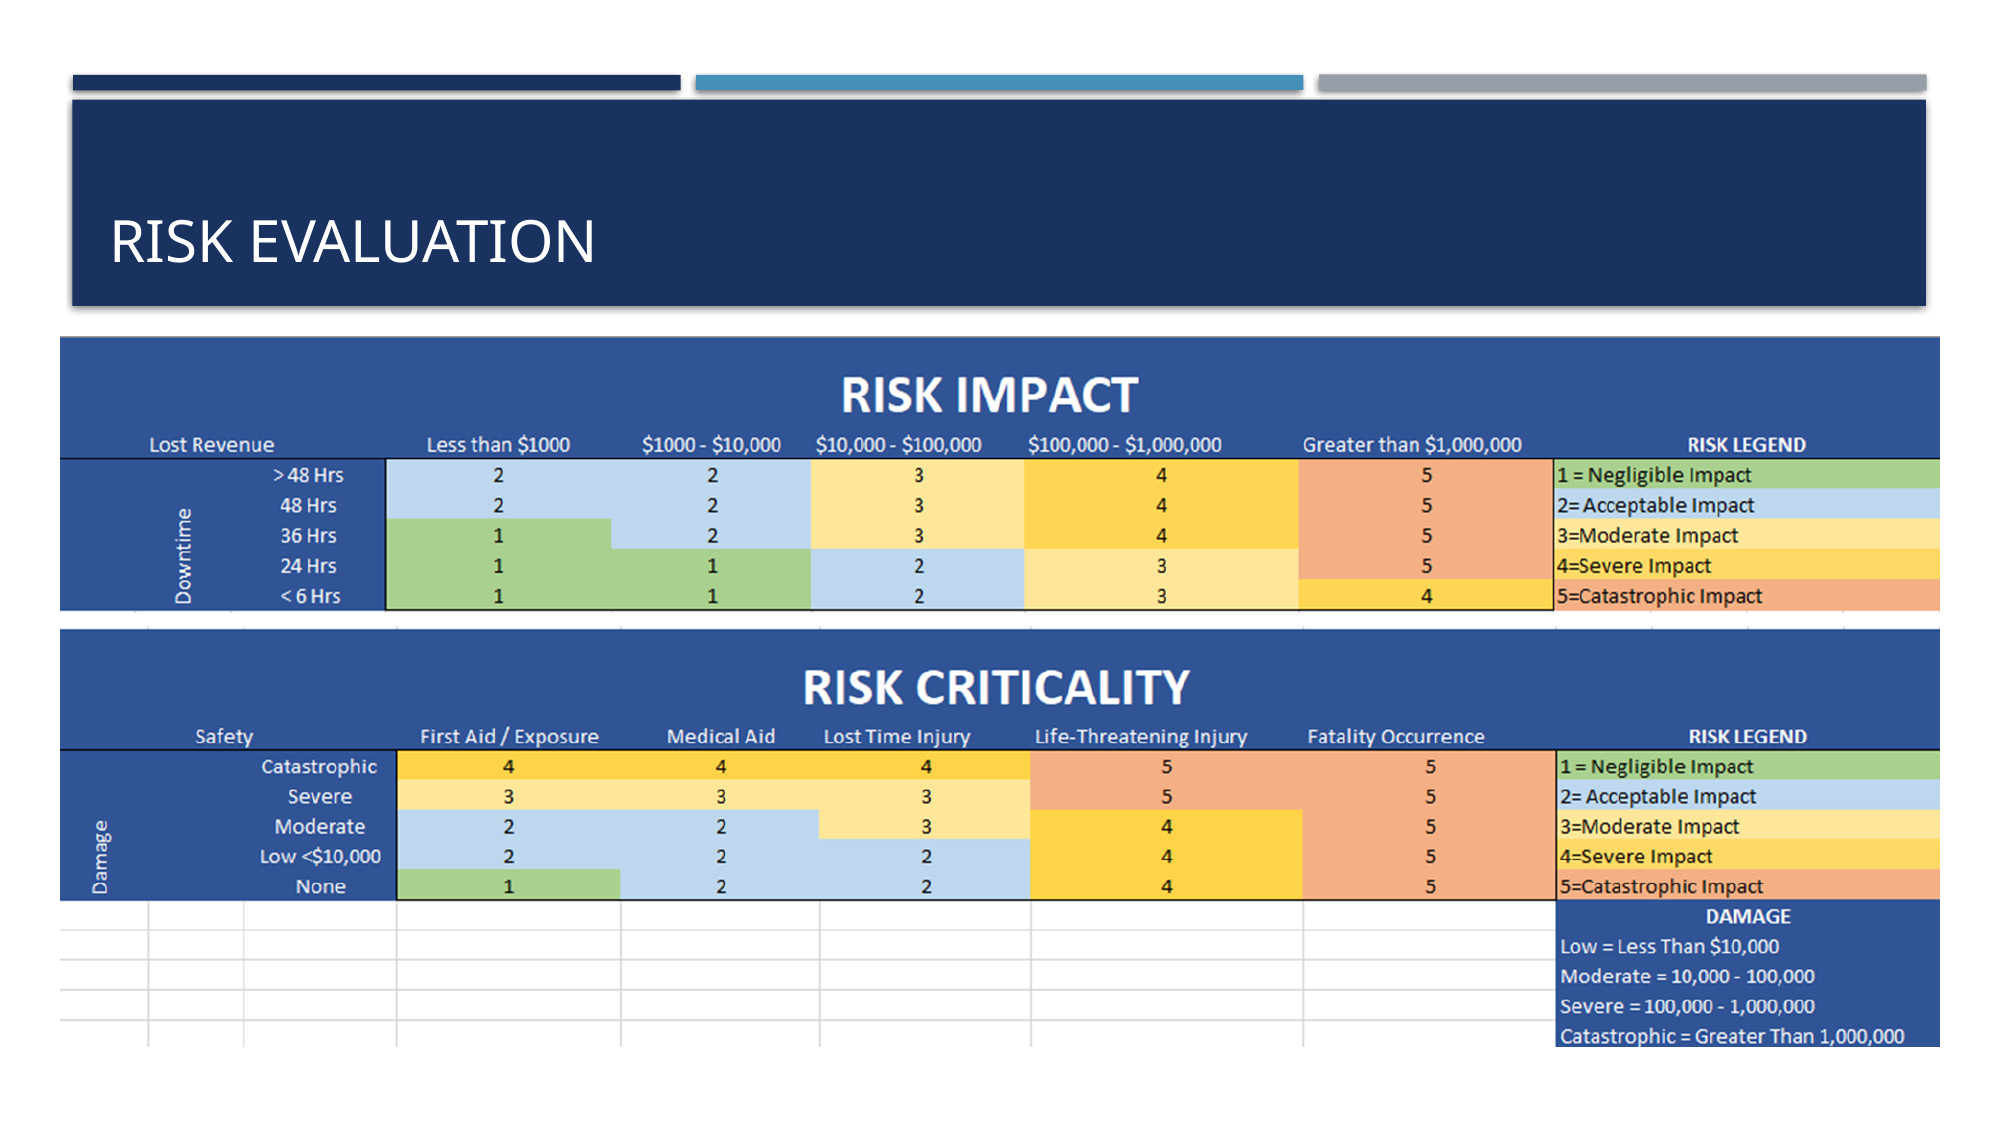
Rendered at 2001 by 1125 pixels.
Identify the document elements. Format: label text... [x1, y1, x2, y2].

picture [60, 625, 1940, 1047]
title RISK Evaluation [94, 119, 1904, 282]
picture [60, 335, 1940, 613]
